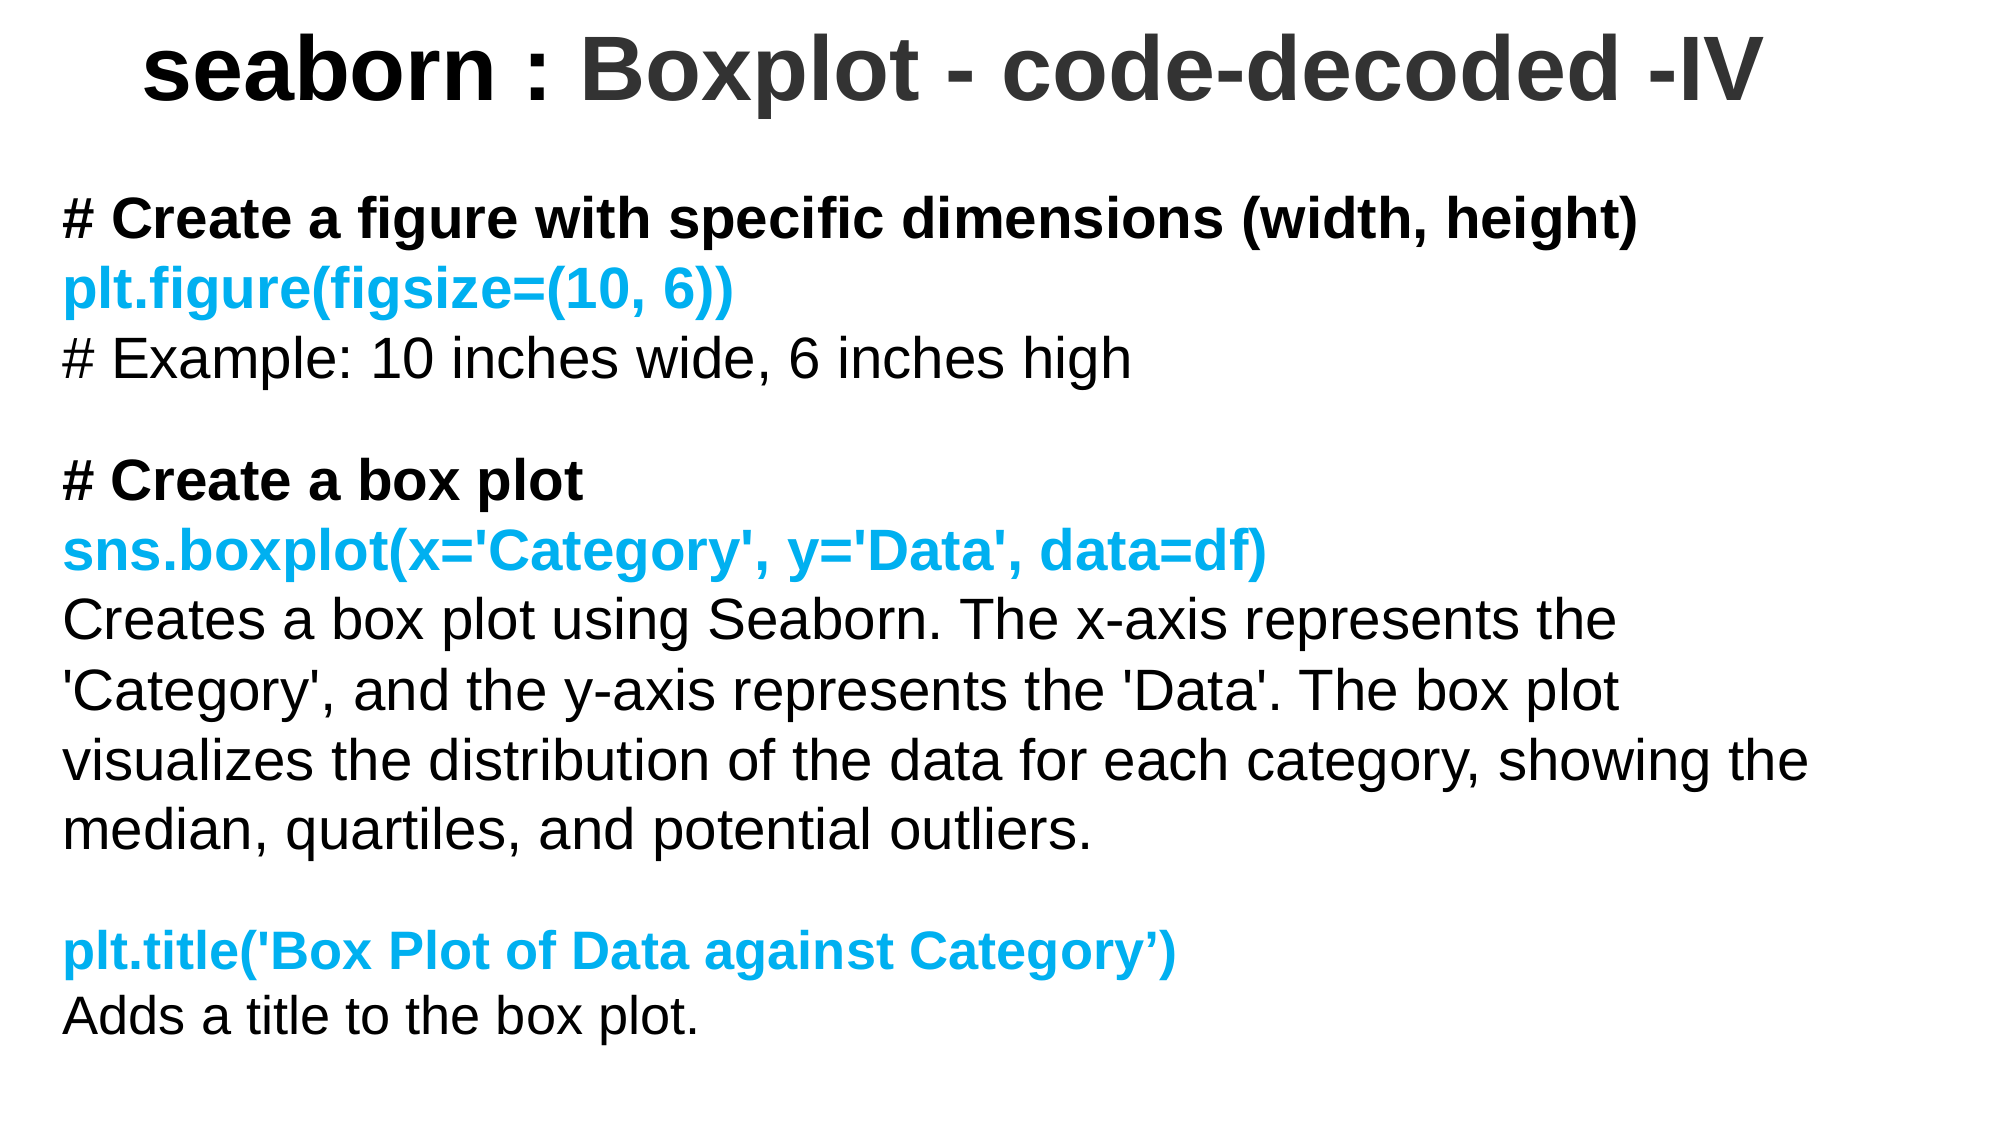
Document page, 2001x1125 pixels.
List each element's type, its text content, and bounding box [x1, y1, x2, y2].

text_box seaborn : Boxplot - code-decoded -IV [126, 0, 1783, 142]
text_box # Create a figure with specific dimensions (width, height) plt.figure(figsize=(10, 6)) # Example: 10 inches wide, 6 inches high [47, 172, 1813, 398]
text_box # Create a box plot sns.boxplot(x='Category', y='Data', data=df) Creates a box plot using Seaborn. The x-axis represents the 'Category', and the y-axis represents the 'Data'. The box plot visualizes the distribution of the data for each category, showing the median, quartiles, and potential outliers. [47, 434, 1903, 869]
text_box plt.title('Box Plot of Data against Category’) Adds a title to the box plot. [47, 908, 1481, 1125]
